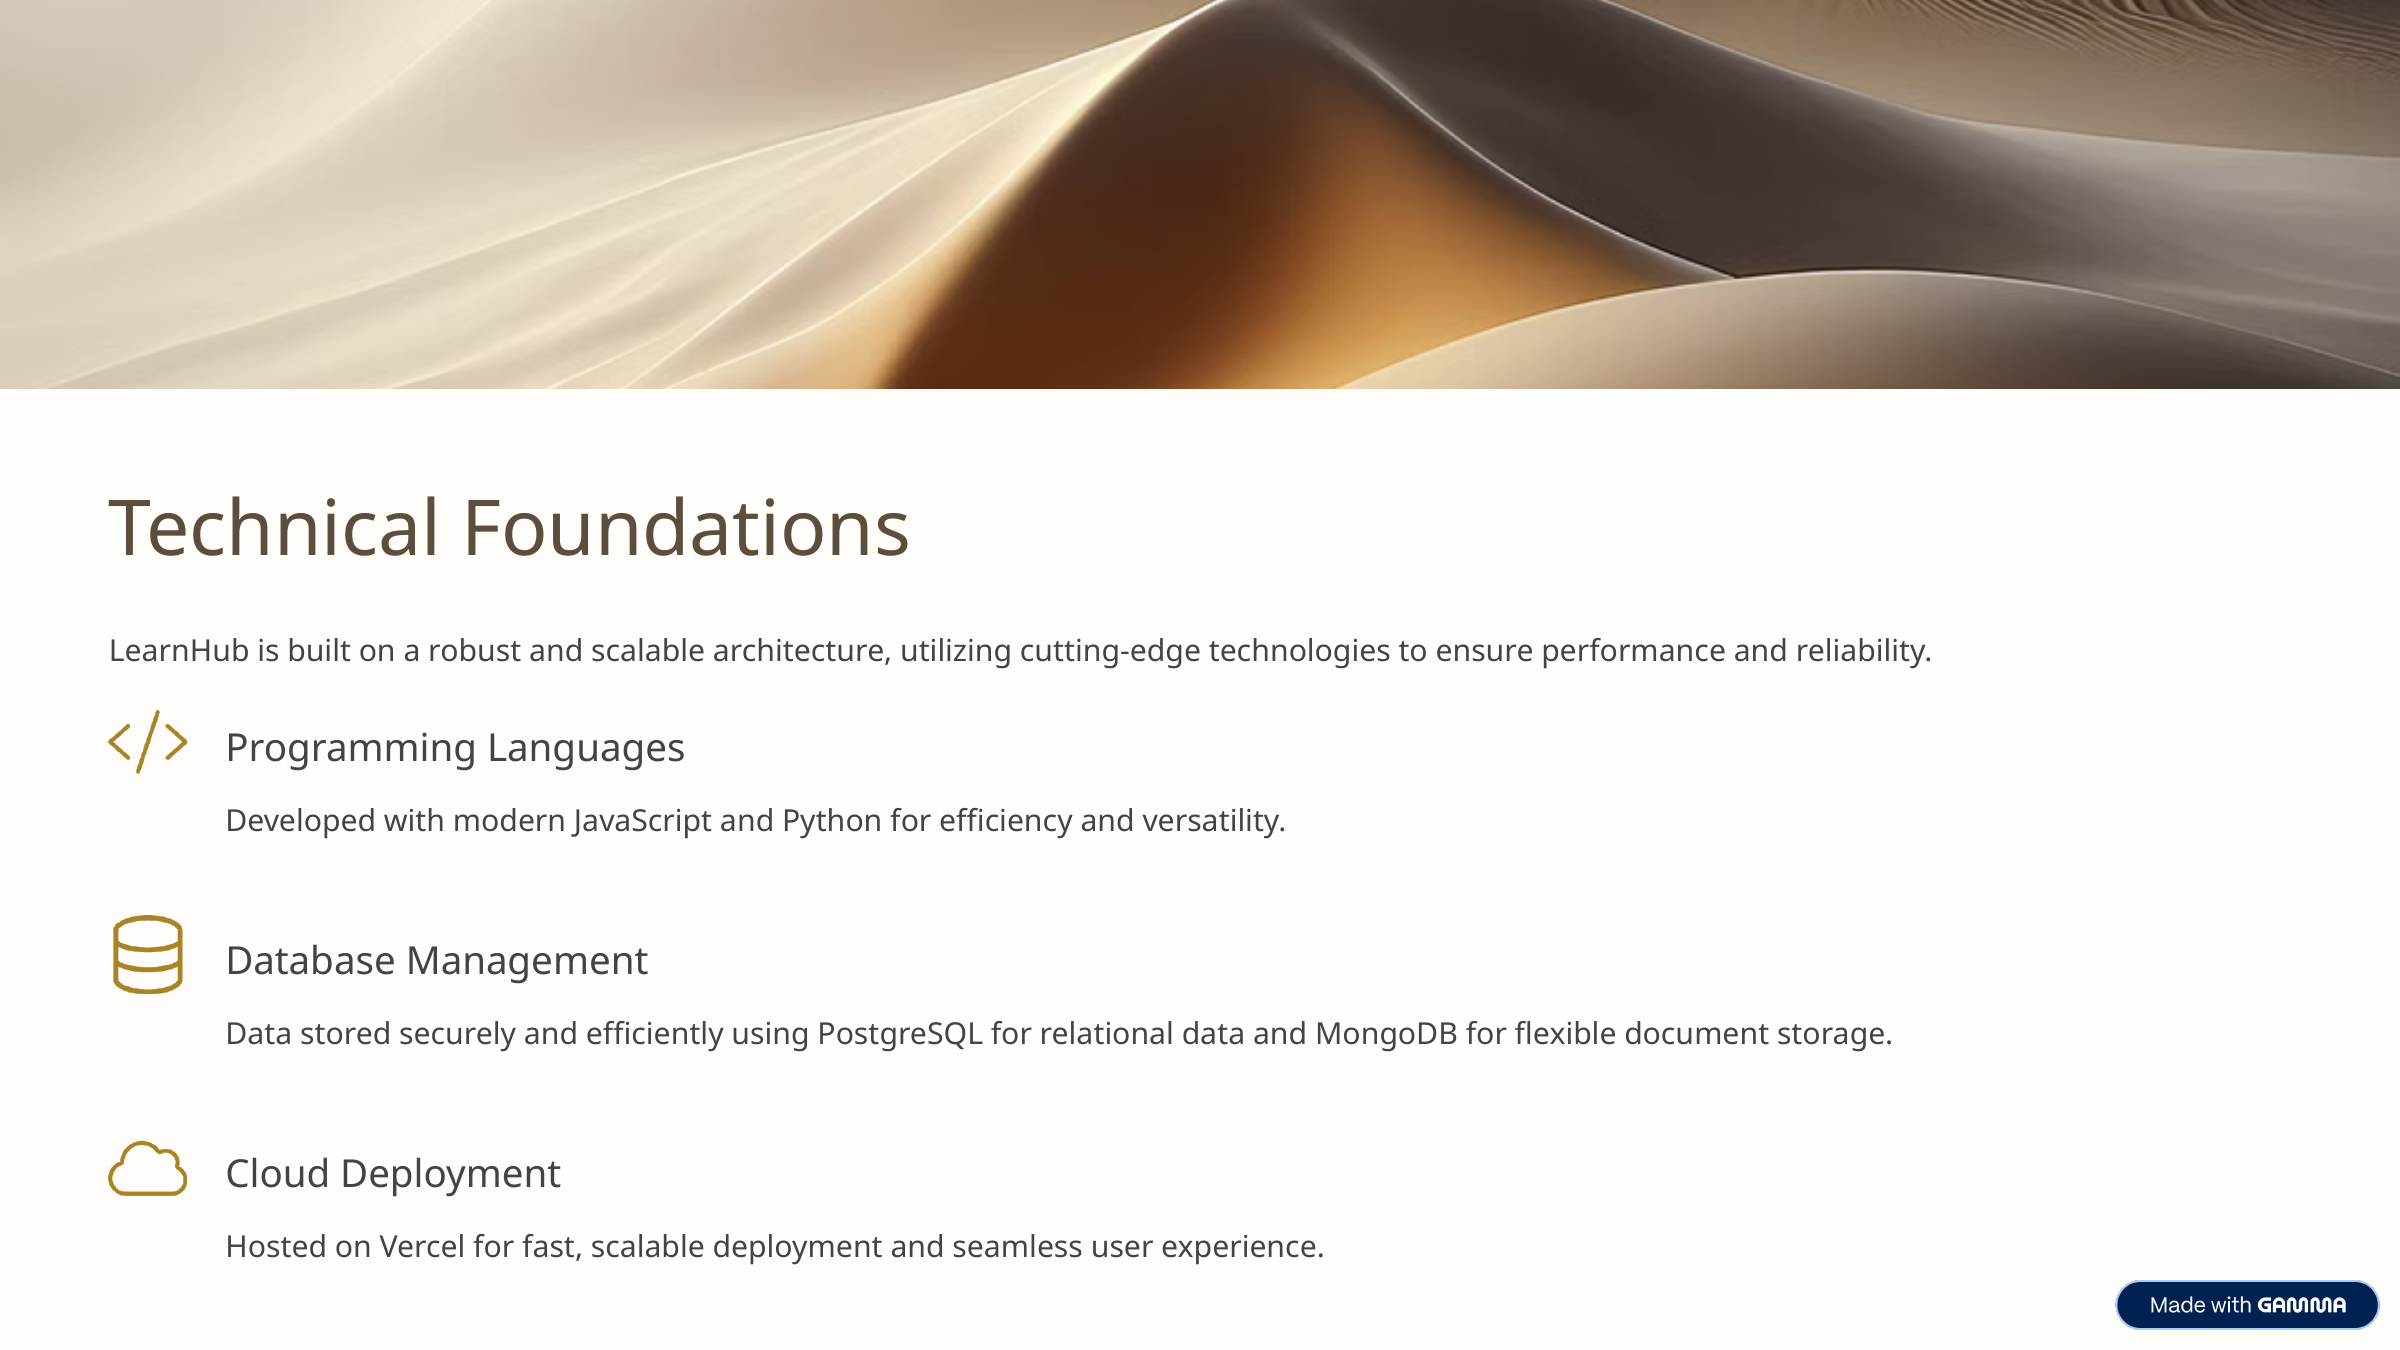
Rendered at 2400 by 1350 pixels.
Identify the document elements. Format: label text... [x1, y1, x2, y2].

text_box Data stored securely and efficiently using PostgreSQL for relational data and MongoDB for flexible document storage. [225, 1001, 2292, 1052]
picture [108, 702, 187, 781]
picture [108, 1129, 187, 1207]
text_box Developed with modern JavaScript and Python for efficiency and versatility. [225, 788, 2292, 839]
picture [0, 0, 2400, 389]
text_box Hosted on Vercel for fast, scalable deployment and seamless user experience. [225, 1214, 2292, 1265]
text_box Technical Foundations [108, 474, 1012, 572]
picture [2106, 1271, 2389, 1339]
text_box Database Management [225, 934, 679, 983]
text_box Cloud Deployment [225, 1147, 615, 1197]
text_box Programming Languages [225, 721, 727, 770]
text_box LearnHub is built on a robust and scalable architecture, utilizing cutting-edge technologies to ensure performance and reliability. [108, 618, 2292, 668]
picture [108, 915, 187, 994]
